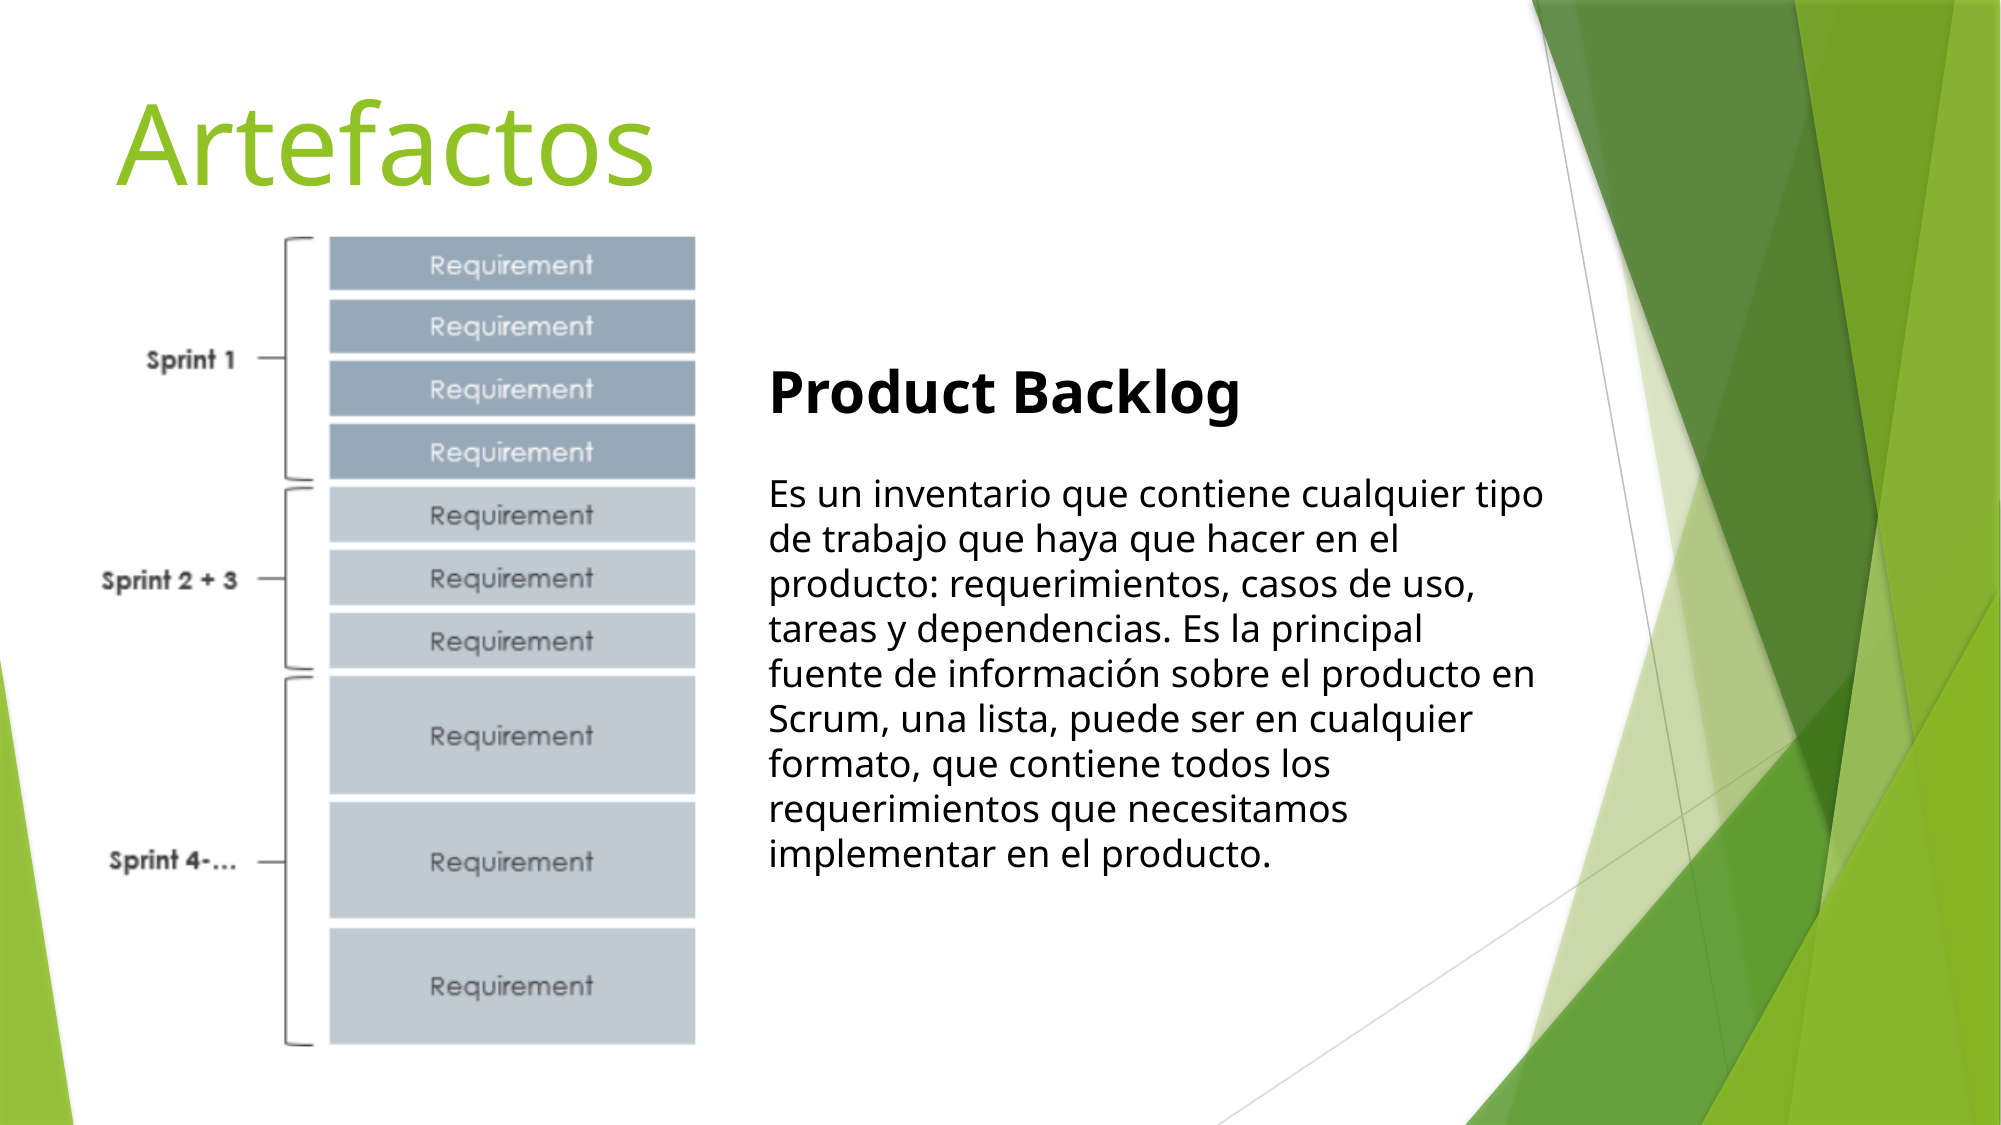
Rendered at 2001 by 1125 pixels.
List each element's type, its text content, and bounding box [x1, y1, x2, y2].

title Artefactos [101, 65, 1512, 283]
text_box Product Backlog Es un inventario que contiene cualquier tipo de trabajo que haya que hacer en el producto: requerimientos, casos de uso, tareas y dependencias. Es la principal fuente de información sobre el producto en Scrum, una lista, puede ser en cualquier formato, que contiene todos los requerimientos que necesitamos implementar en el producto. [753, 347, 1564, 883]
picture [87, 233, 715, 1065]
